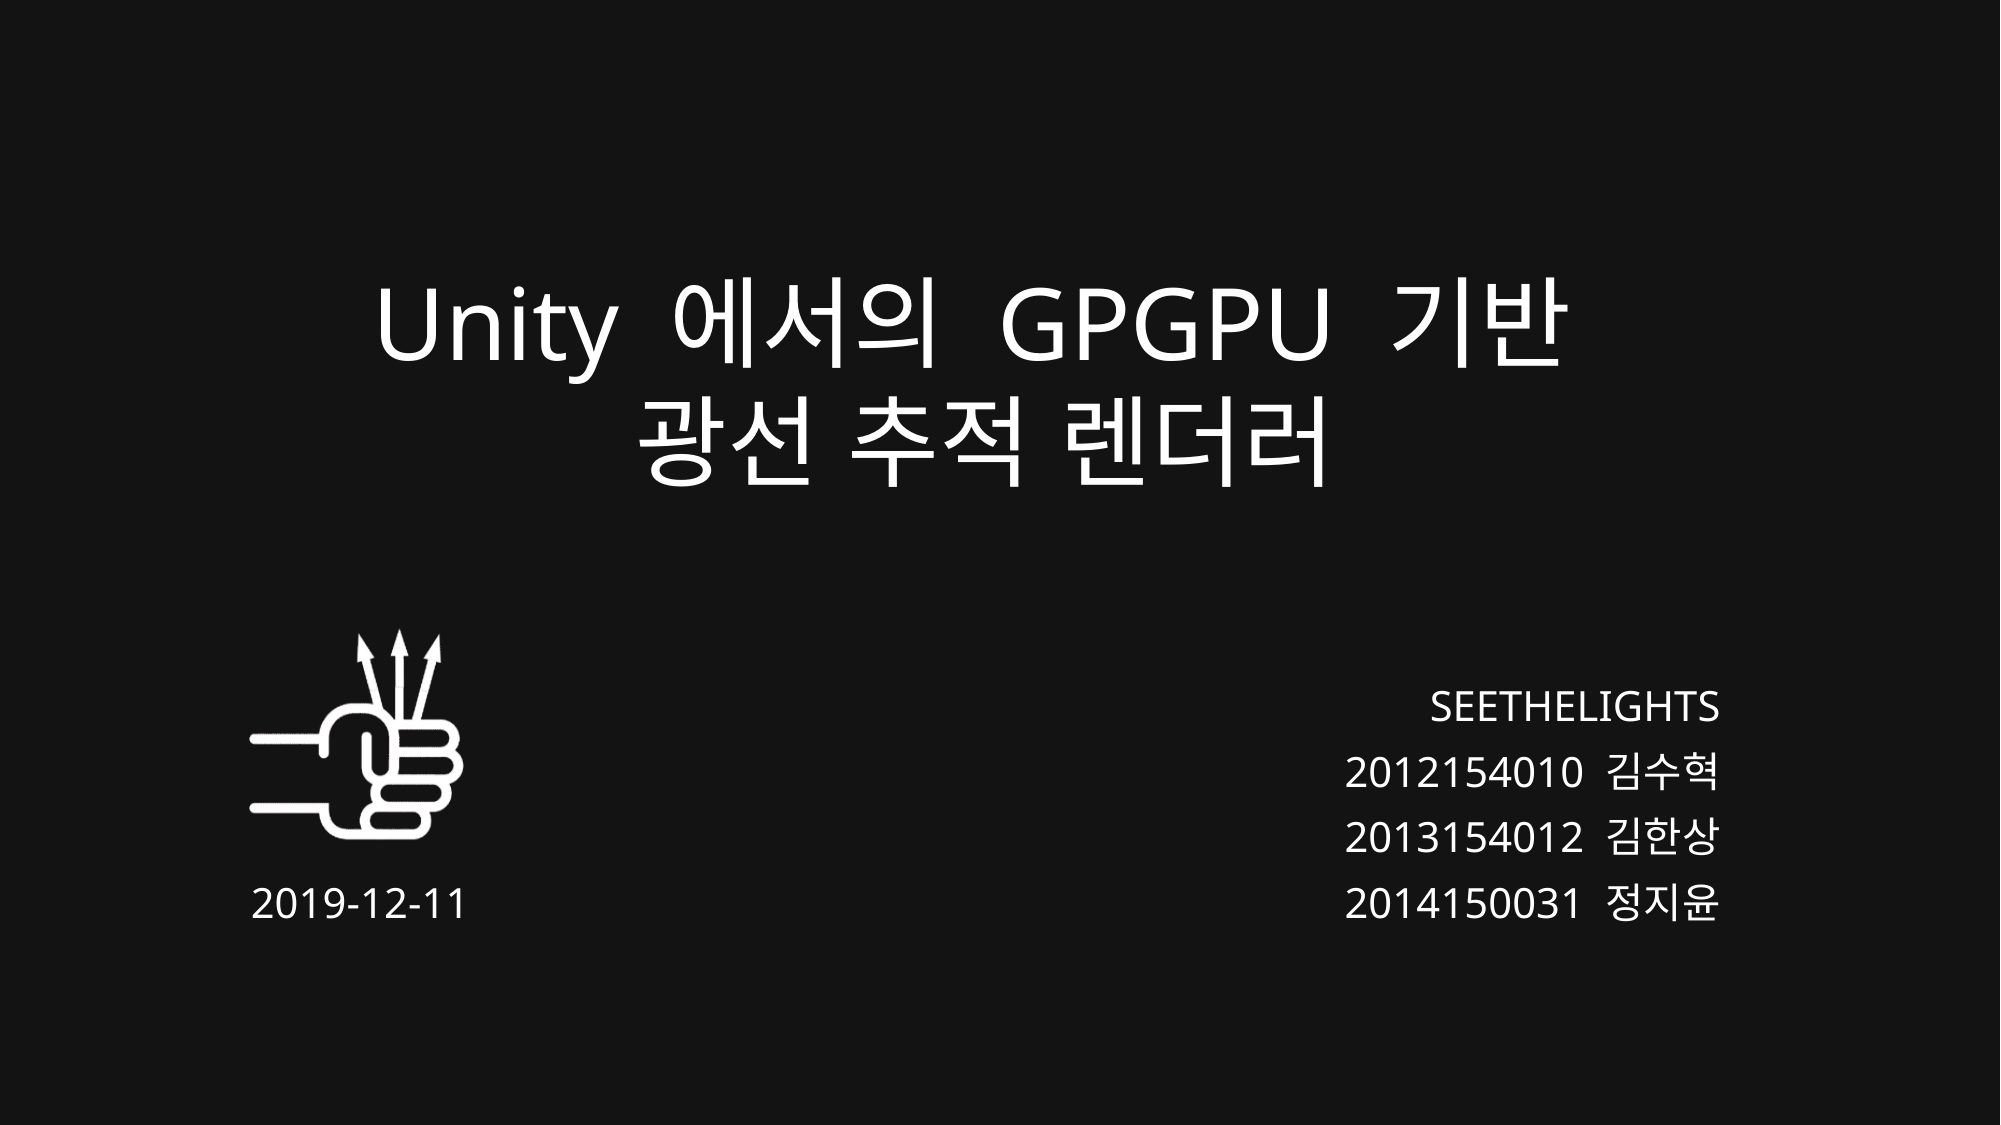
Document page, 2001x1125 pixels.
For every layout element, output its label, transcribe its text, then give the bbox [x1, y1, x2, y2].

title Unity 에서의 GPGPU 기반 광선 추적 렌더러 [167, 184, 1804, 576]
picture [235, 617, 478, 848]
text_box 2019-12-11 [235, 663, 1736, 936]
